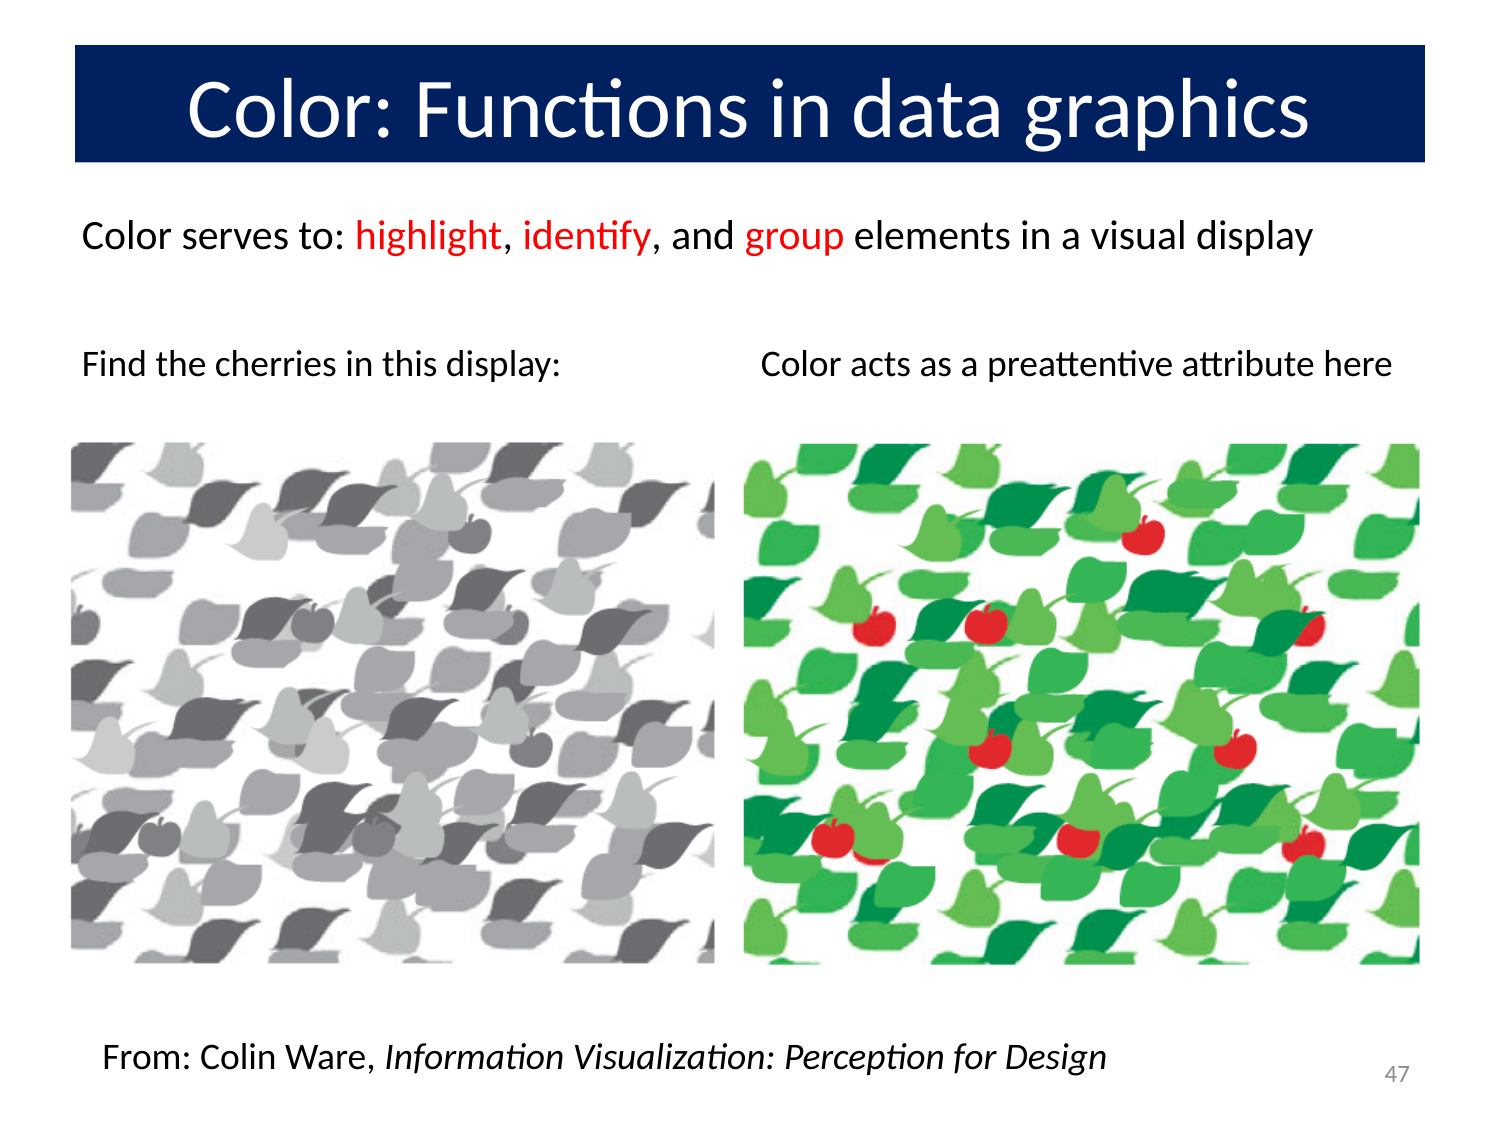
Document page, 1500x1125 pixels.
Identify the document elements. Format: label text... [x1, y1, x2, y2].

picture [736, 437, 1424, 972]
title Color: Functions in data graphics [75, 45, 1425, 163]
text_box Color serves to: highlight, identify, and group elements in a visual display [67, 200, 1425, 265]
text_box Color acts as a preattentive attribute here [746, 331, 1424, 391]
picture [66, 437, 726, 972]
text_box Find the cherries in this display: [67, 331, 713, 391]
text_box From: Colin Ware, Information Visualization: Perception for Design [87, 1024, 1250, 1085]
slide_number 47 [1074, 1042, 1425, 1103]
